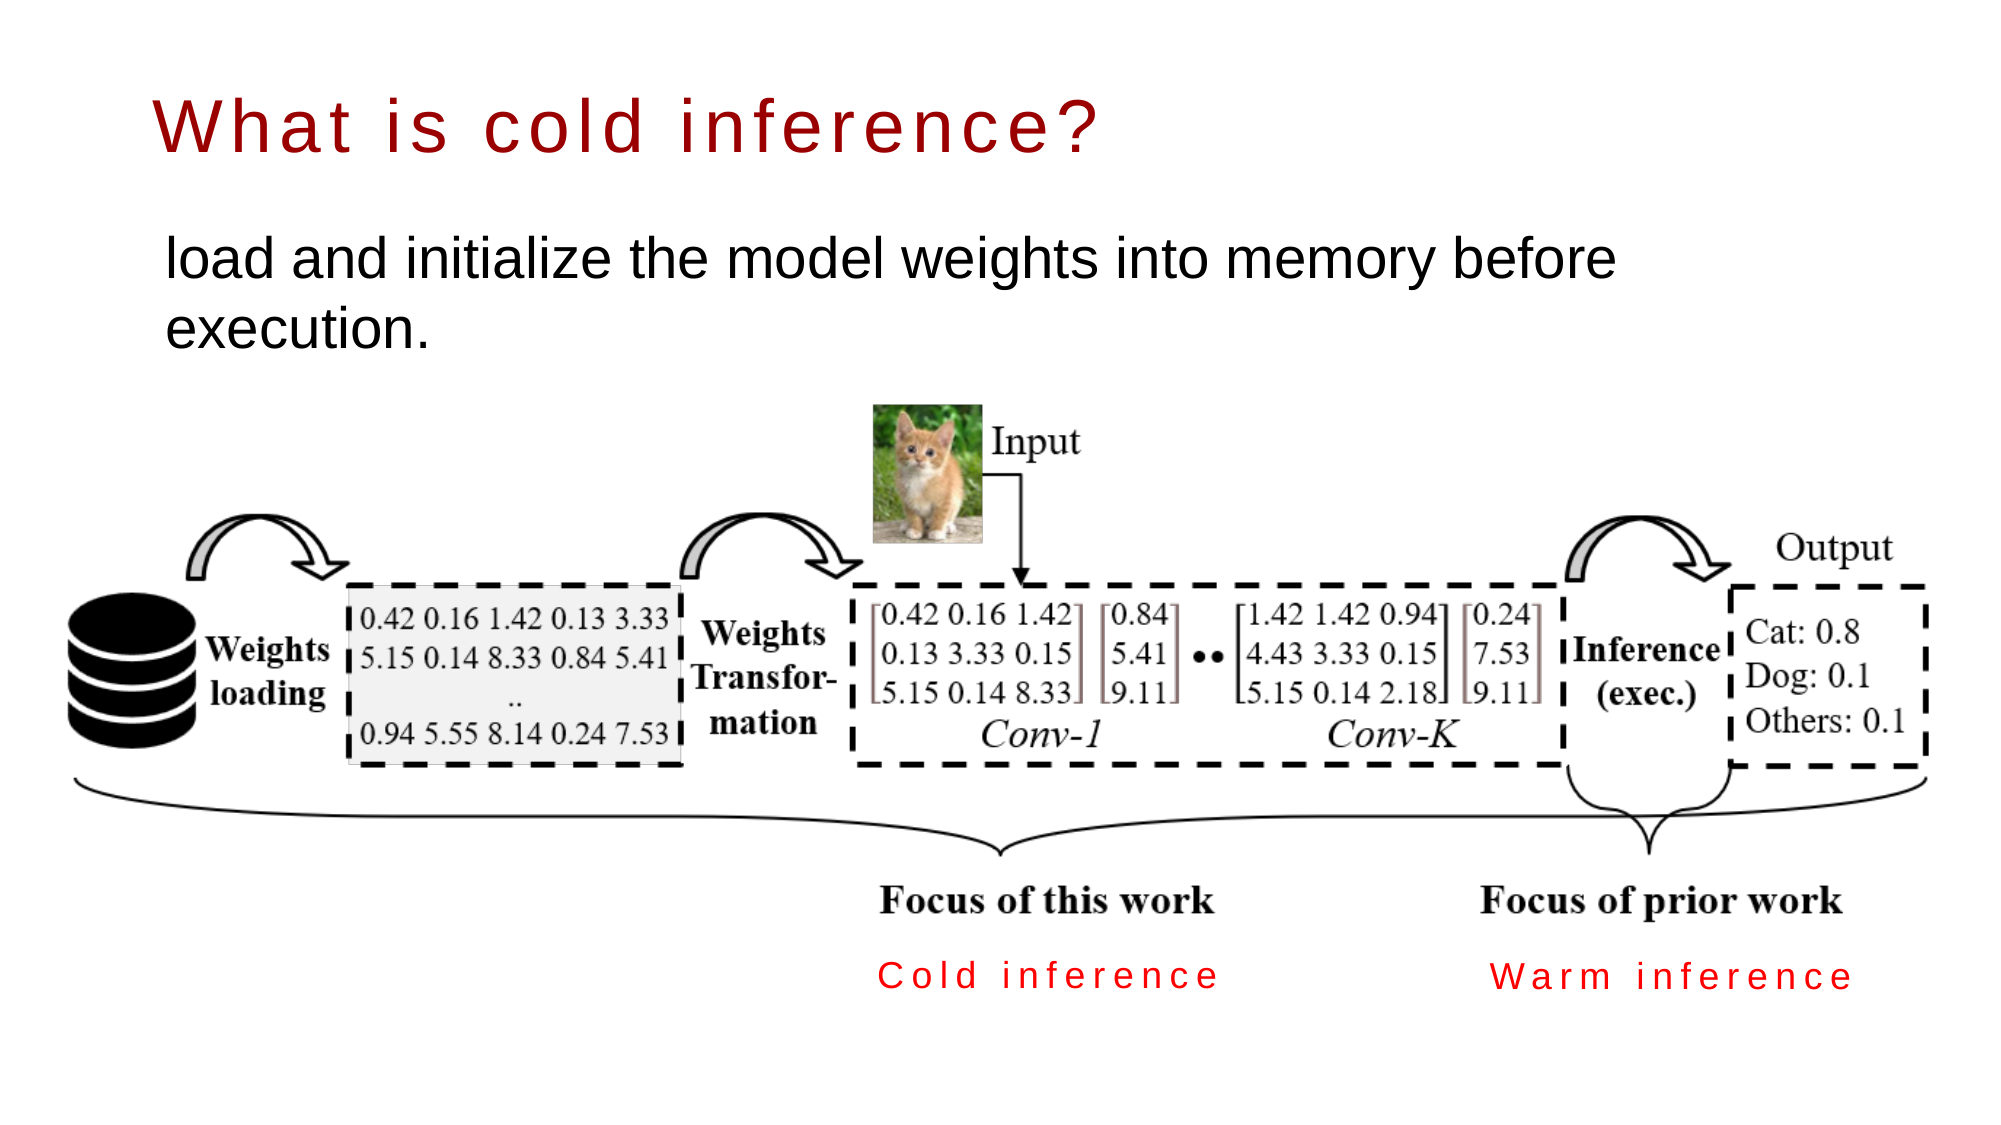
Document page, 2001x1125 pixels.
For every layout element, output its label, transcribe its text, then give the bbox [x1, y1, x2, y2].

picture [55, 399, 1945, 951]
text_box Cold inference [874, 962, 1250, 996]
text_box load and initialize the model weights into memory before execution. [150, 212, 1913, 368]
text_box Warm inference [1487, 962, 1863, 998]
text_box What is cold inference? [150, 75, 1126, 168]
